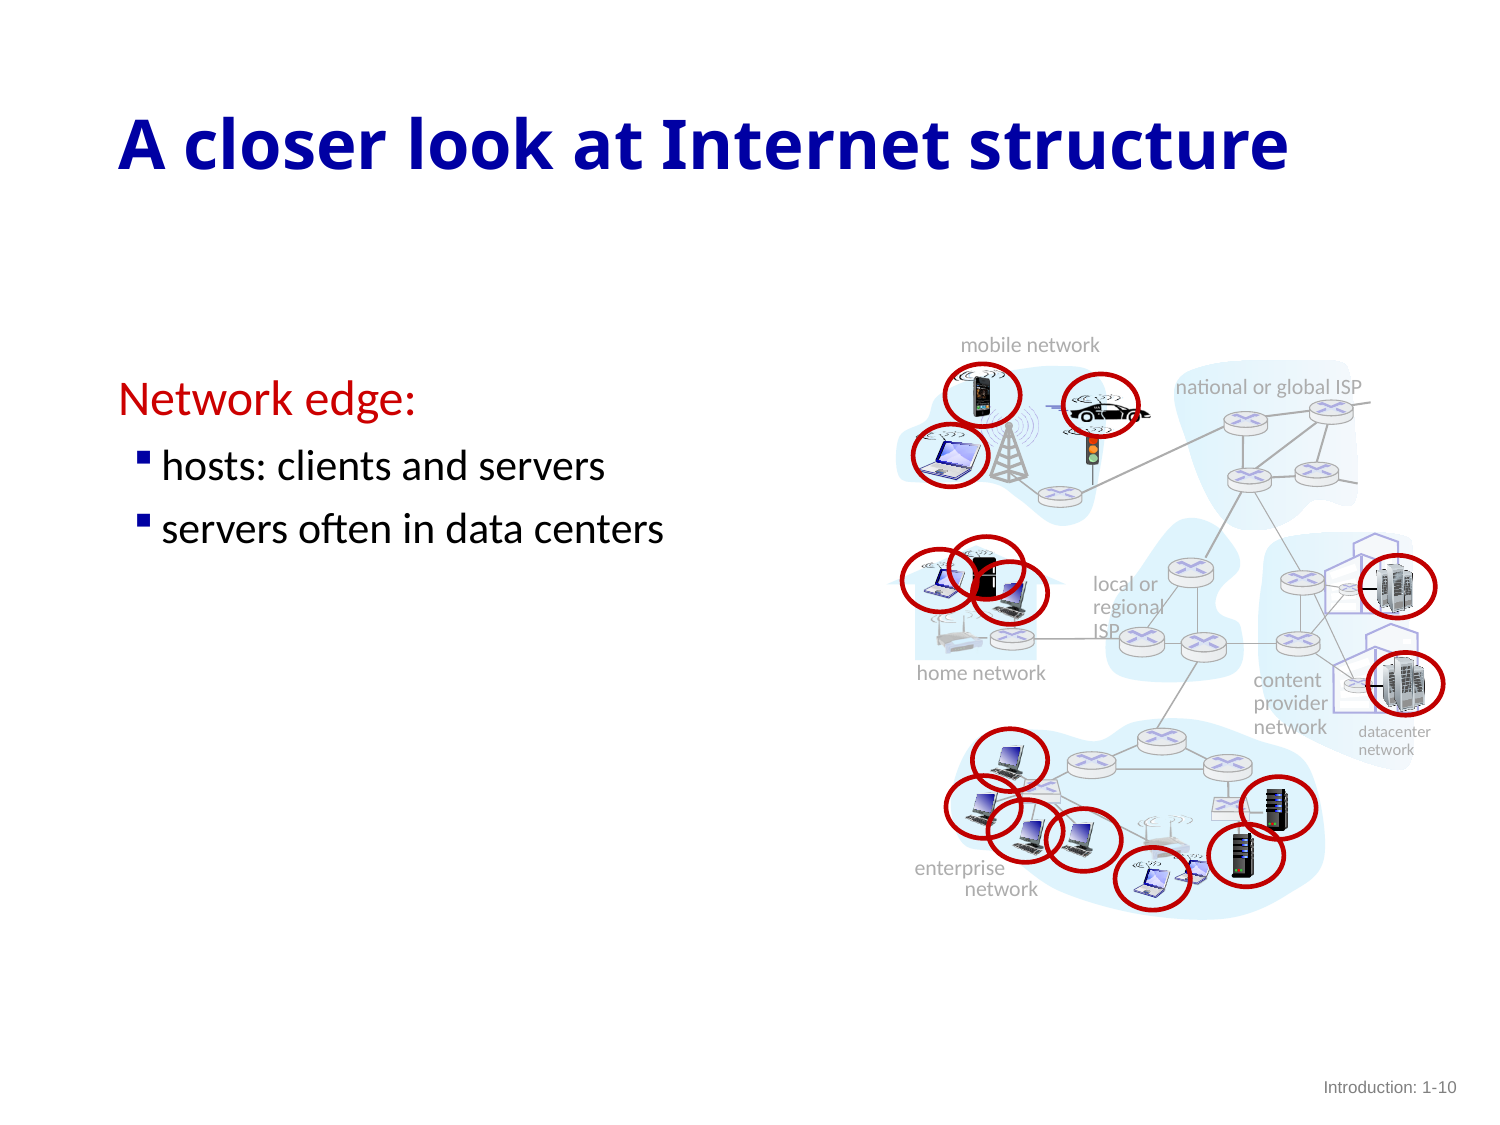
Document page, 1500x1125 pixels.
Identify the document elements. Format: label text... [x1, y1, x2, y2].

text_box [901, 363, 1444, 911]
slide_number Introduction: 1-10 [1134, 1056, 1472, 1117]
text_box [826, 323, 1487, 934]
title A closer look at Internet structure [103, 74, 1397, 221]
list Network edge: hosts: clients and servers servers often in data centers [103, 365, 804, 934]
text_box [886, 323, 1451, 922]
